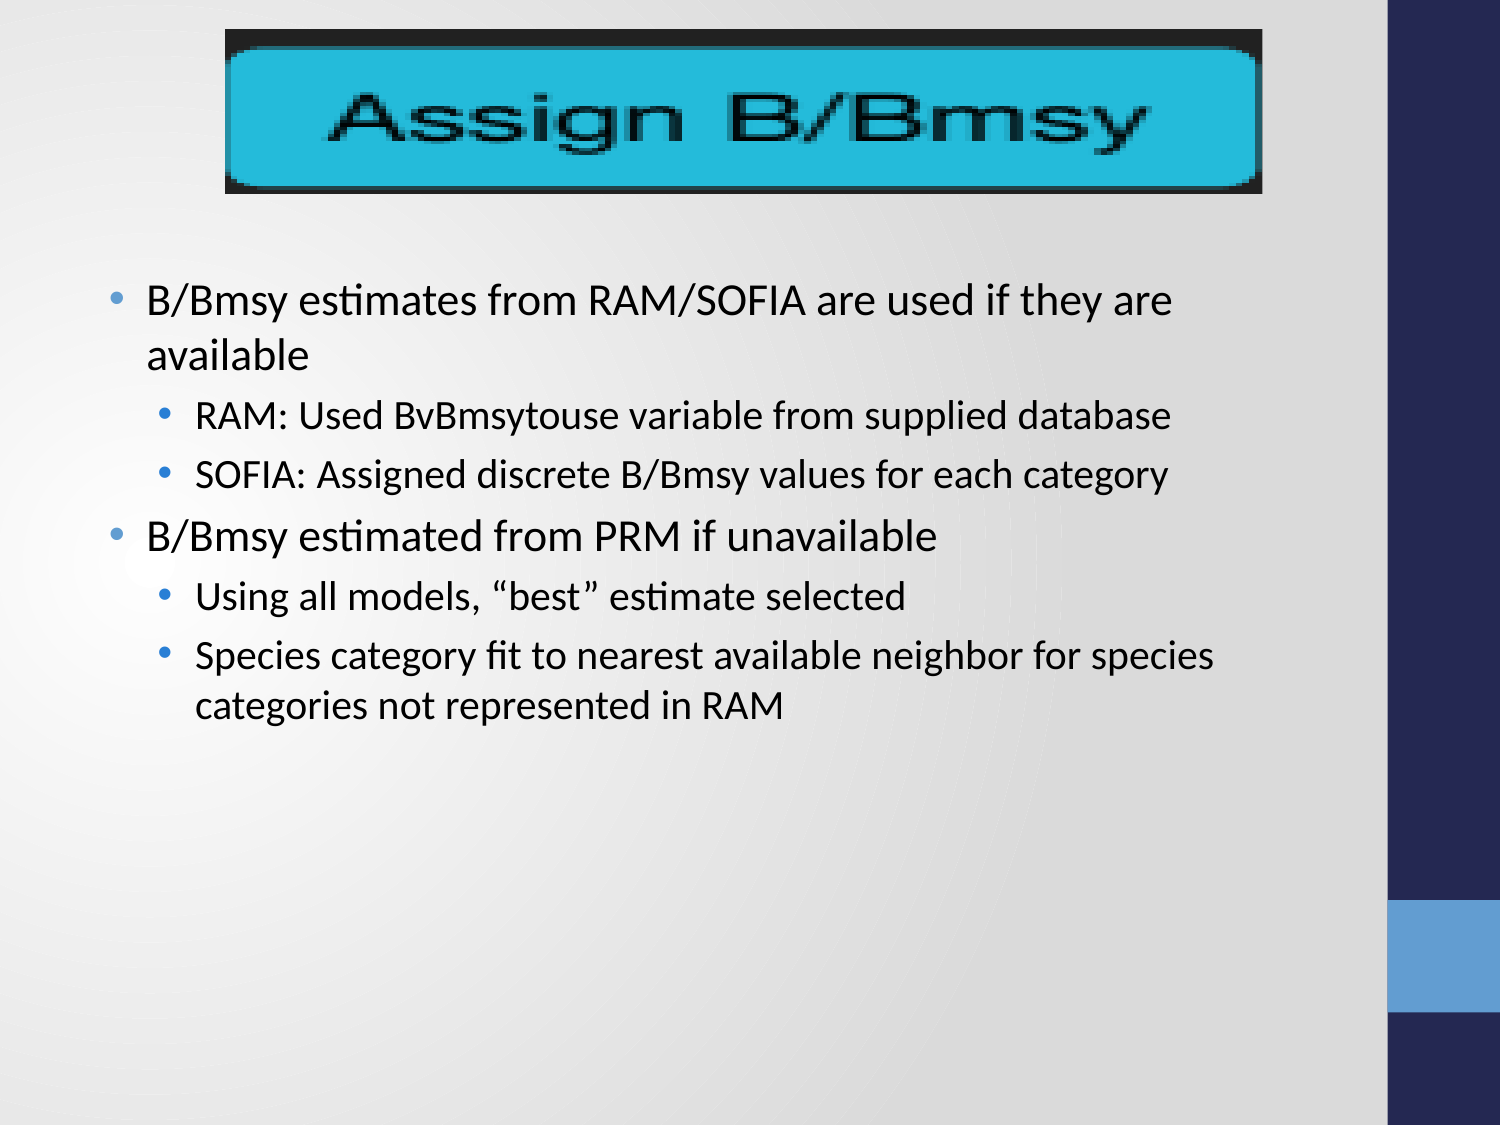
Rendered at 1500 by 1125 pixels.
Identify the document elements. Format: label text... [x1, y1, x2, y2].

list B/Bmsy estimates from RAM/SOFIA are used if they are available RAM: Used BvBmsytouse variable from supplied database SOFIA: Assigned discrete B/Bmsy values for each category B/Bmsy estimated from PRM if unavailable Using all models, “best” estimate selected Species category fit to nearest available neighbor for species categories not represented in RAM [75, 262, 1325, 1050]
picture [224, 28, 1263, 195]
